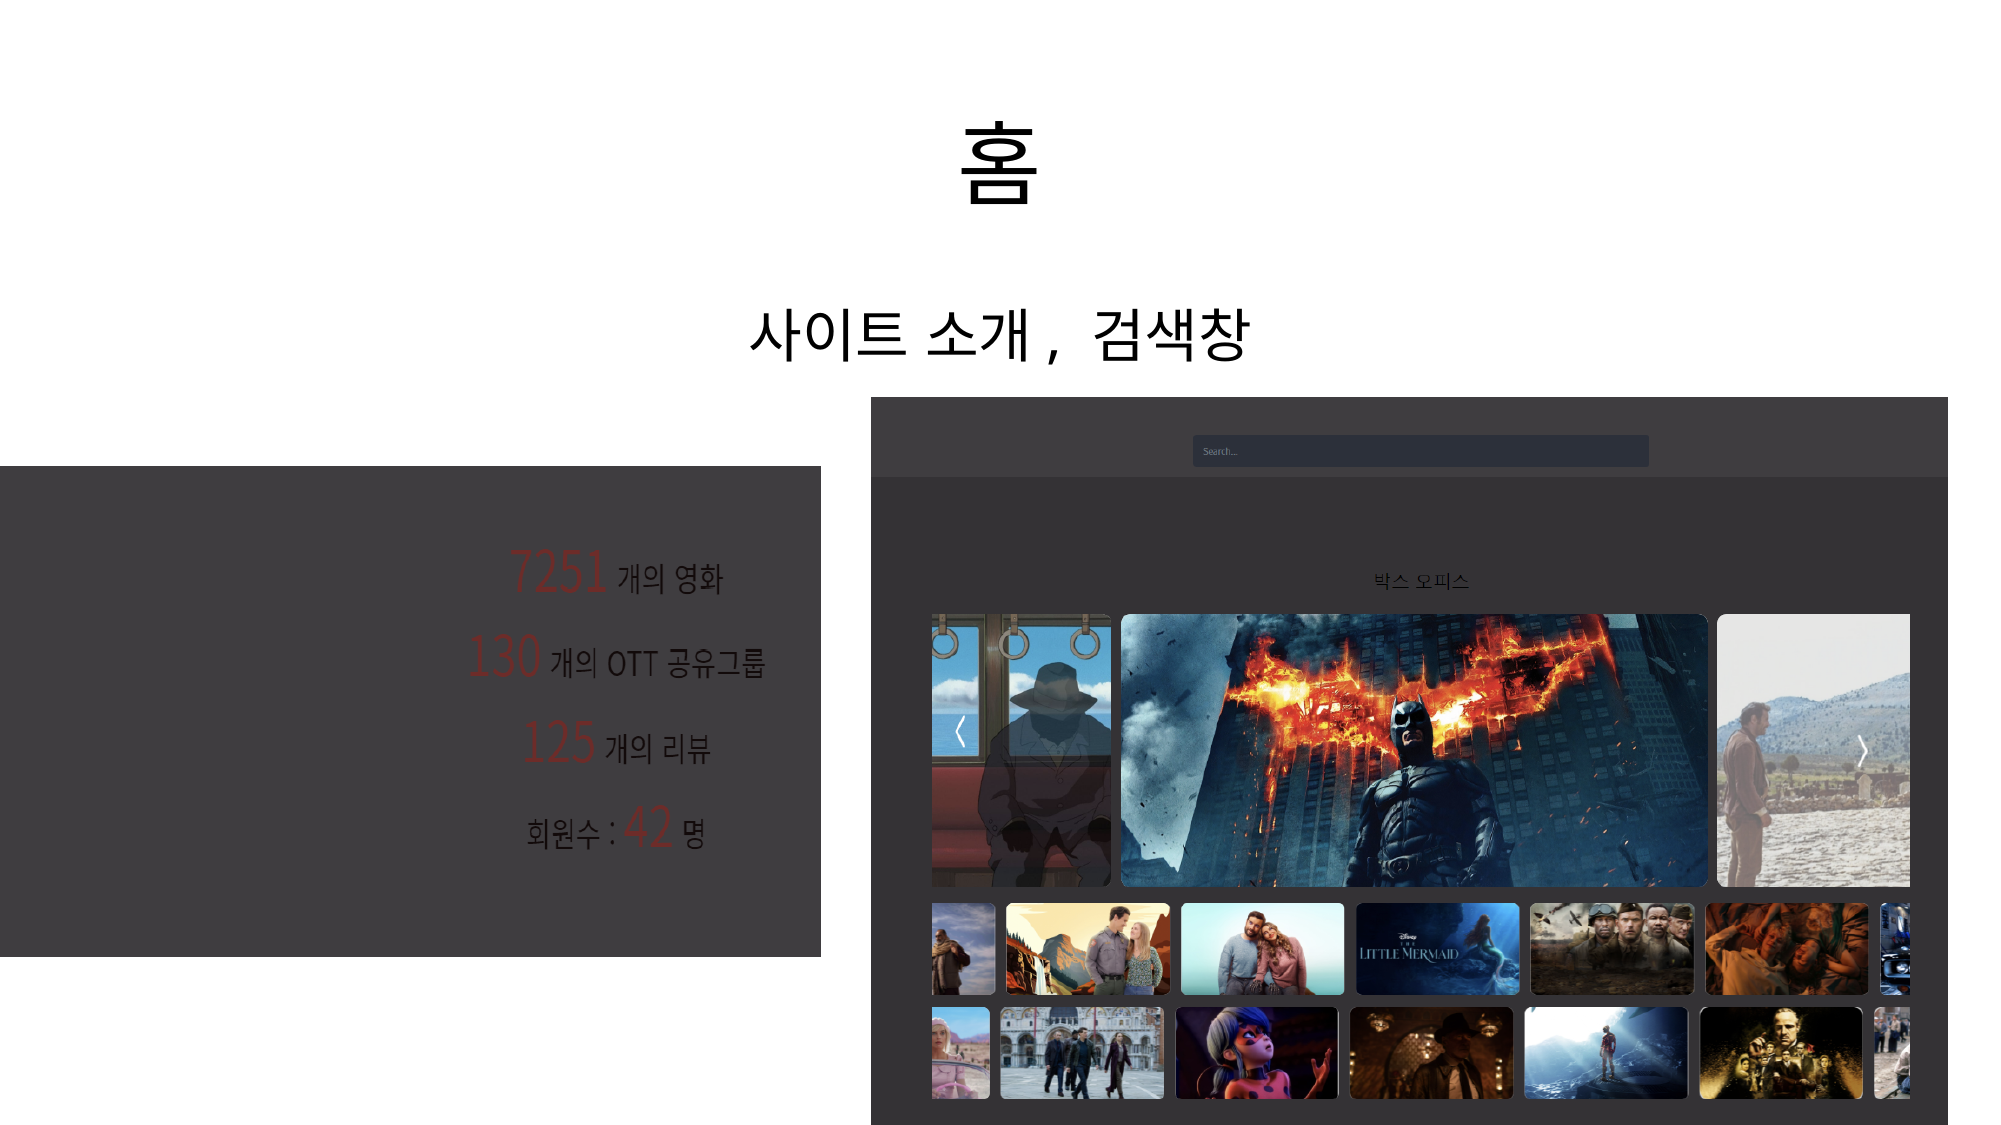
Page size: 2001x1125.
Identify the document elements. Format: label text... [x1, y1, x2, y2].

title 홈 [137, 59, 1863, 278]
picture [871, 397, 1948, 1125]
list 사이트 소개, 검색창 [137, 299, 1863, 1014]
picture [0, 466, 821, 957]
